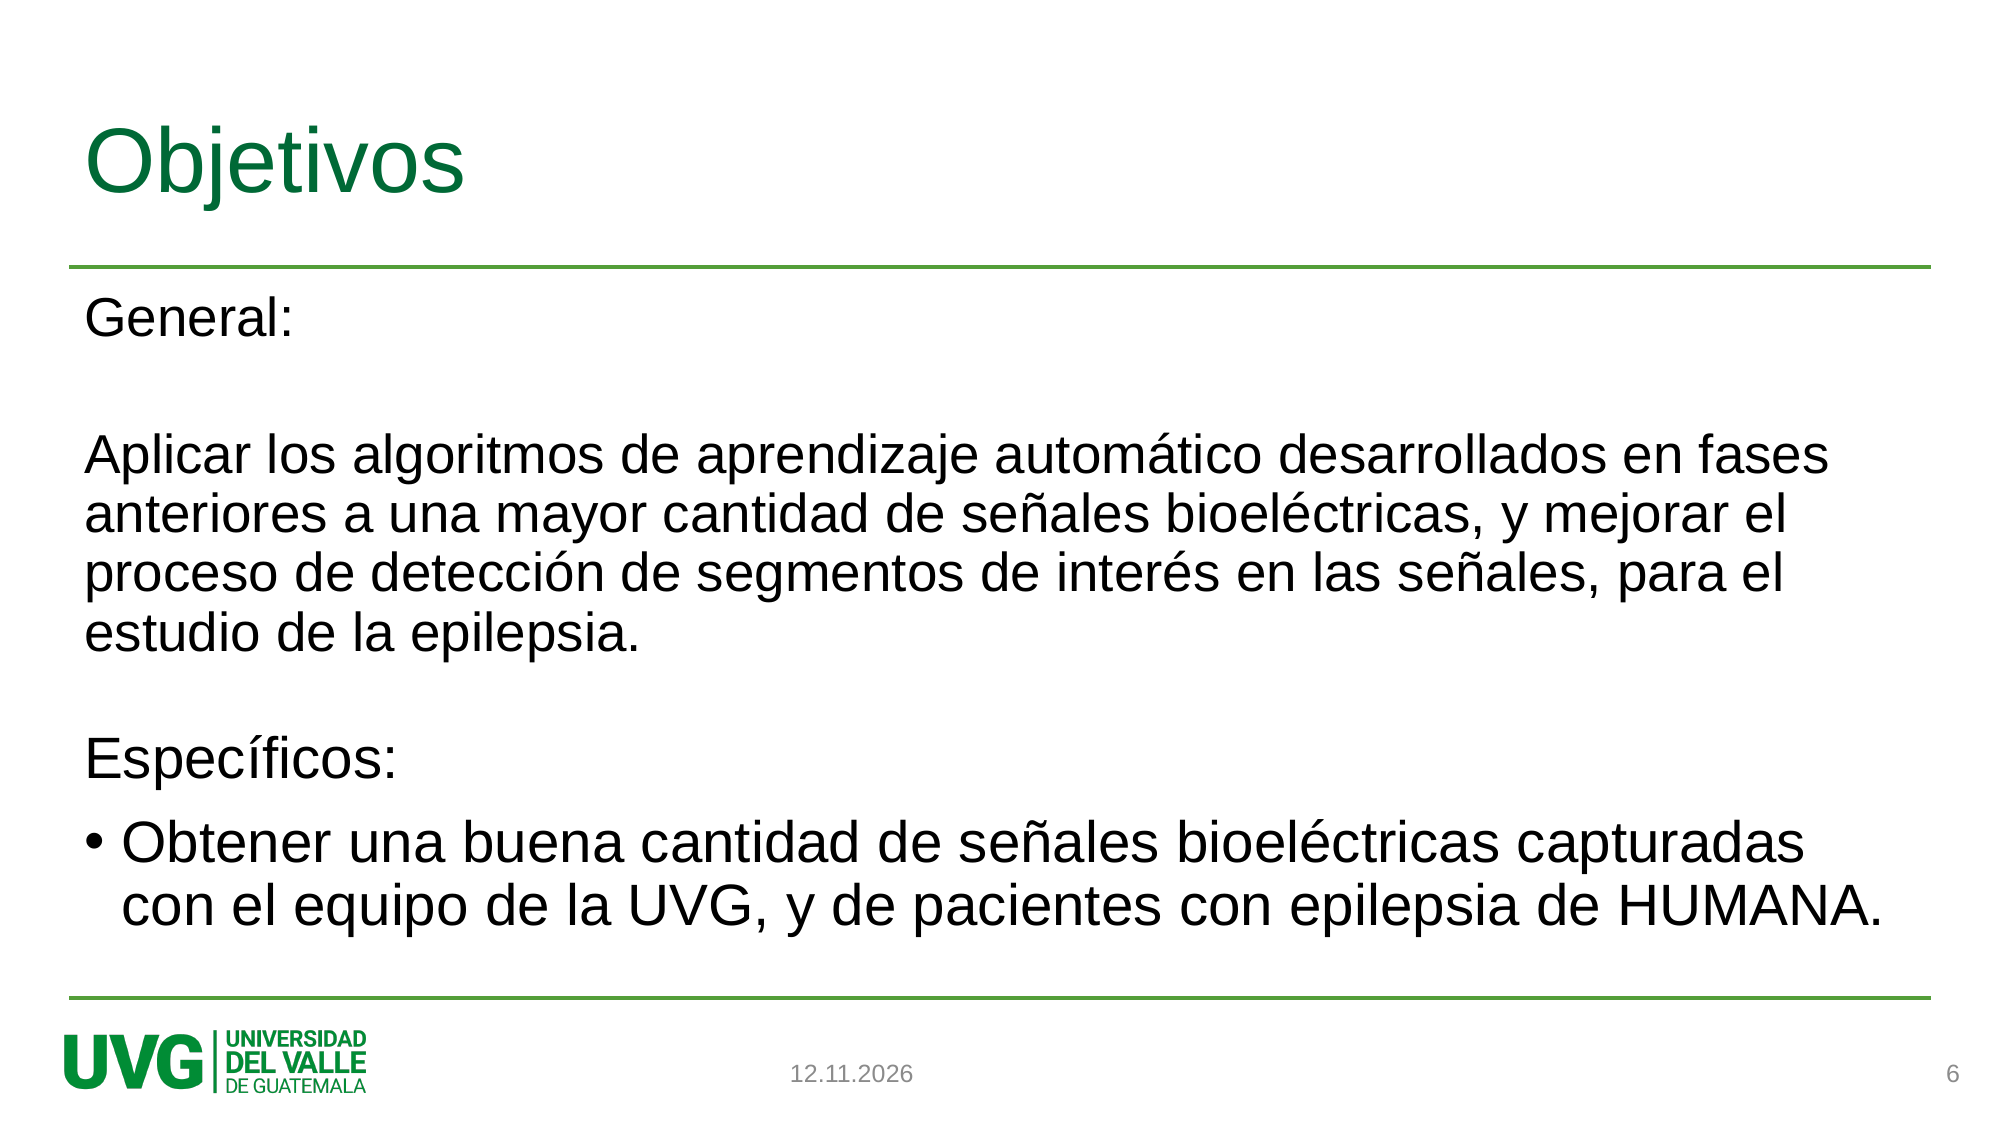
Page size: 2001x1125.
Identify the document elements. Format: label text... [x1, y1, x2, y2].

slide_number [774, 1042, 1225, 1103]
title Objetivos [69, 59, 1931, 266]
list Específicos: Obtener una buena cantidad de señales bioeléctricas capturadas con el equipo de la UVG, y de pacientes con epilepsia de HUMANA. [69, 720, 1931, 1028]
list General: Aplicar los algoritmos de aprendizaje automático desarrollados en fases anteriores a una mayor cantidad de señales bioeléctricas, y mejorar el proceso de detección de segmentos de interés en las señales, para el estudio de la epilepsia. [69, 281, 1931, 672]
slide_number 6 [1524, 1042, 1975, 1103]
